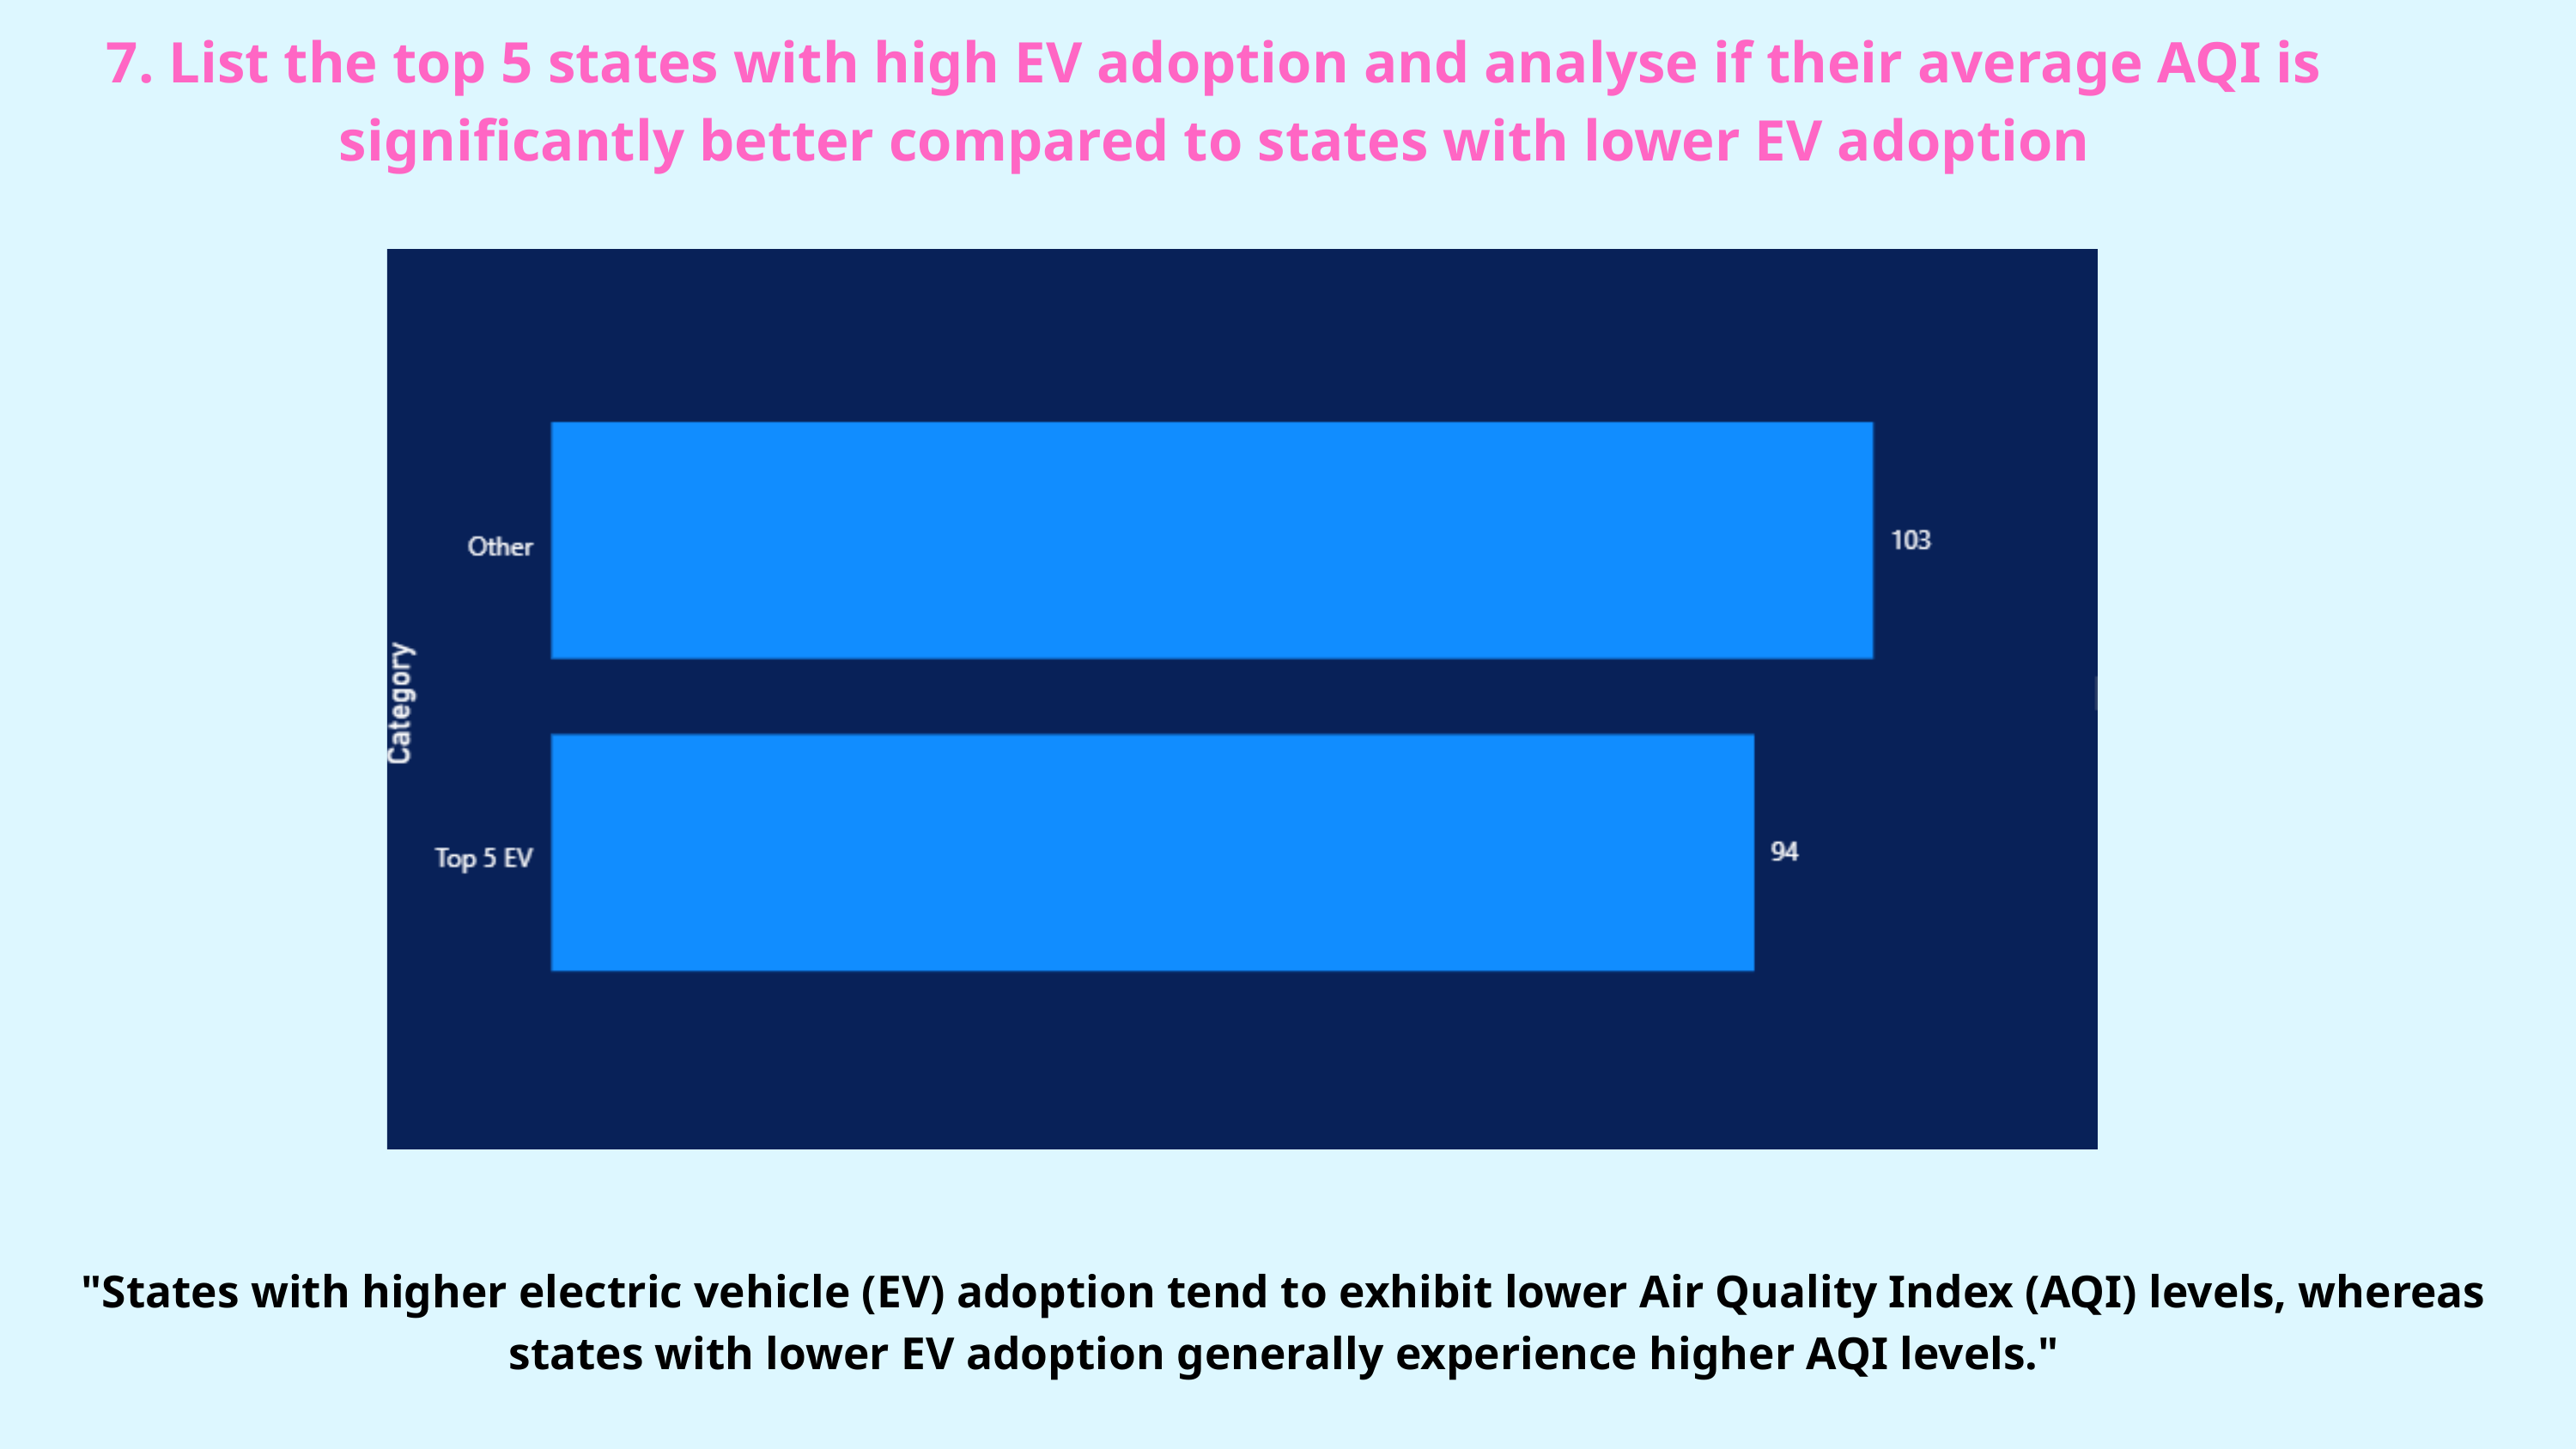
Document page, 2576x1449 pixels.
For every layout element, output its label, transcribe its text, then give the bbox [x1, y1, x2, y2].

text_box "States with higher electric vehicle (EV) adoption tend to exhibit lower Air Quality Index (AQI) levels, whereas states with lower EV adoption generally experience higher AQI levels." [27, 1254, 2543, 1379]
text_box 7. List the top 5 states with high EV adoption and analyse if their average AQI is significantly better compared to states with lower EV adoption [27, 15, 2403, 173]
text_box [386, 249, 2099, 1149]
